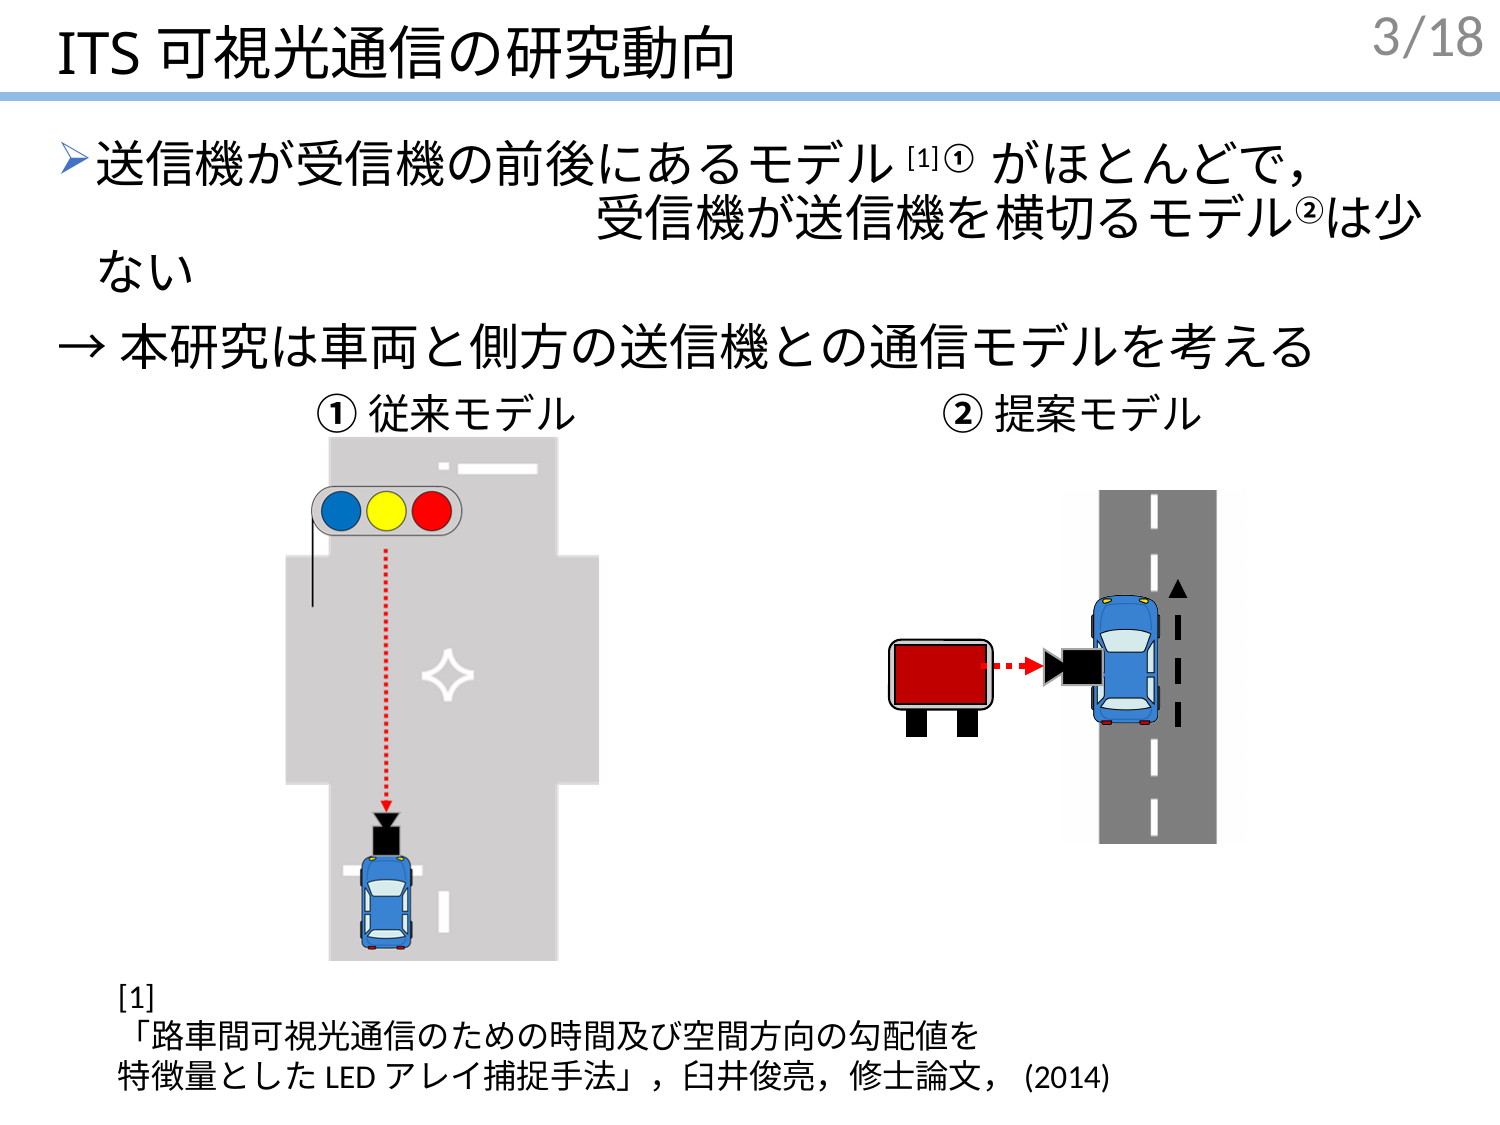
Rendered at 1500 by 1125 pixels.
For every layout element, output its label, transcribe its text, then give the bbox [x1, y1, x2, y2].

picture [285, 422, 600, 961]
title ITS可視光通信の研究動向 [42, 0, 1458, 112]
text_box ②提案モデル [927, 380, 1278, 446]
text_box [1043, 490, 1246, 844]
text_box ①従来モデル [301, 380, 637, 446]
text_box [889, 639, 993, 737]
text_box [1] 「路車間可視光通信のための時間及び空間方向の勾配値を 特徴量としたLEDアレイ捕捉手法」，臼井俊亮，修士論文，(2014) [103, 967, 1397, 1103]
slide_number 3 [1078, 2, 1417, 63]
list 送信機が受信機の前後にあるモデル[1]①がほとんどで， 受信機が送信機を横切るモデル②は少ない →本研究は車両と側方の送信機との通信モデルを考える [42, 132, 1458, 1014]
